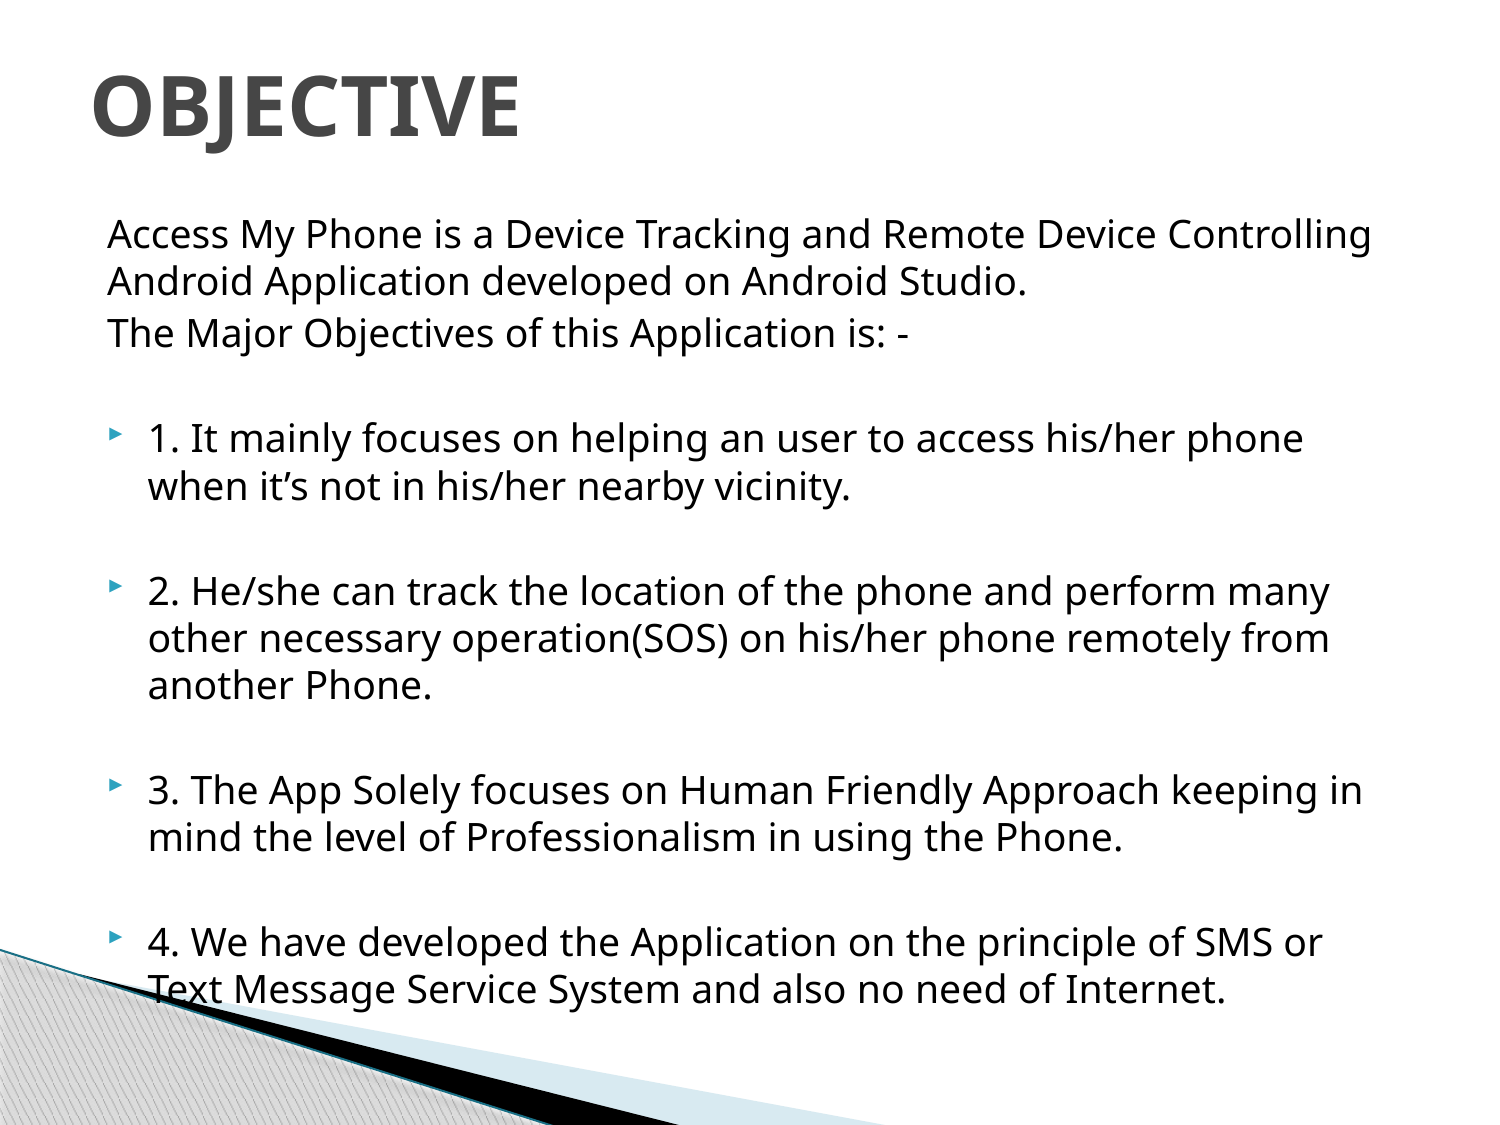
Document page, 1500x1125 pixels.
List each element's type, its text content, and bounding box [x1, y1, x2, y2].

title OBJECTIVE [75, 45, 1425, 161]
list Access My Phone is a Device Tracking and Remote Device Controlling Android Application developed on Android Studio. The Major Objectives of this Application is: - 1. It mainly focuses on helping an user to access his/her phone when it’s not in his/her nearby vicinity. 2. He/she can track the location of the phone and perform many other necessary operation(SOS) on his/her phone remotely from another Phone. 3. The App Solely focuses on Human Friendly Approach keeping in mind the level of Professionalism in using the Phone. 4. We have developed the Application on the principle of SMS or Text Message Service System and also no need of Internet. [75, 161, 1425, 1024]
